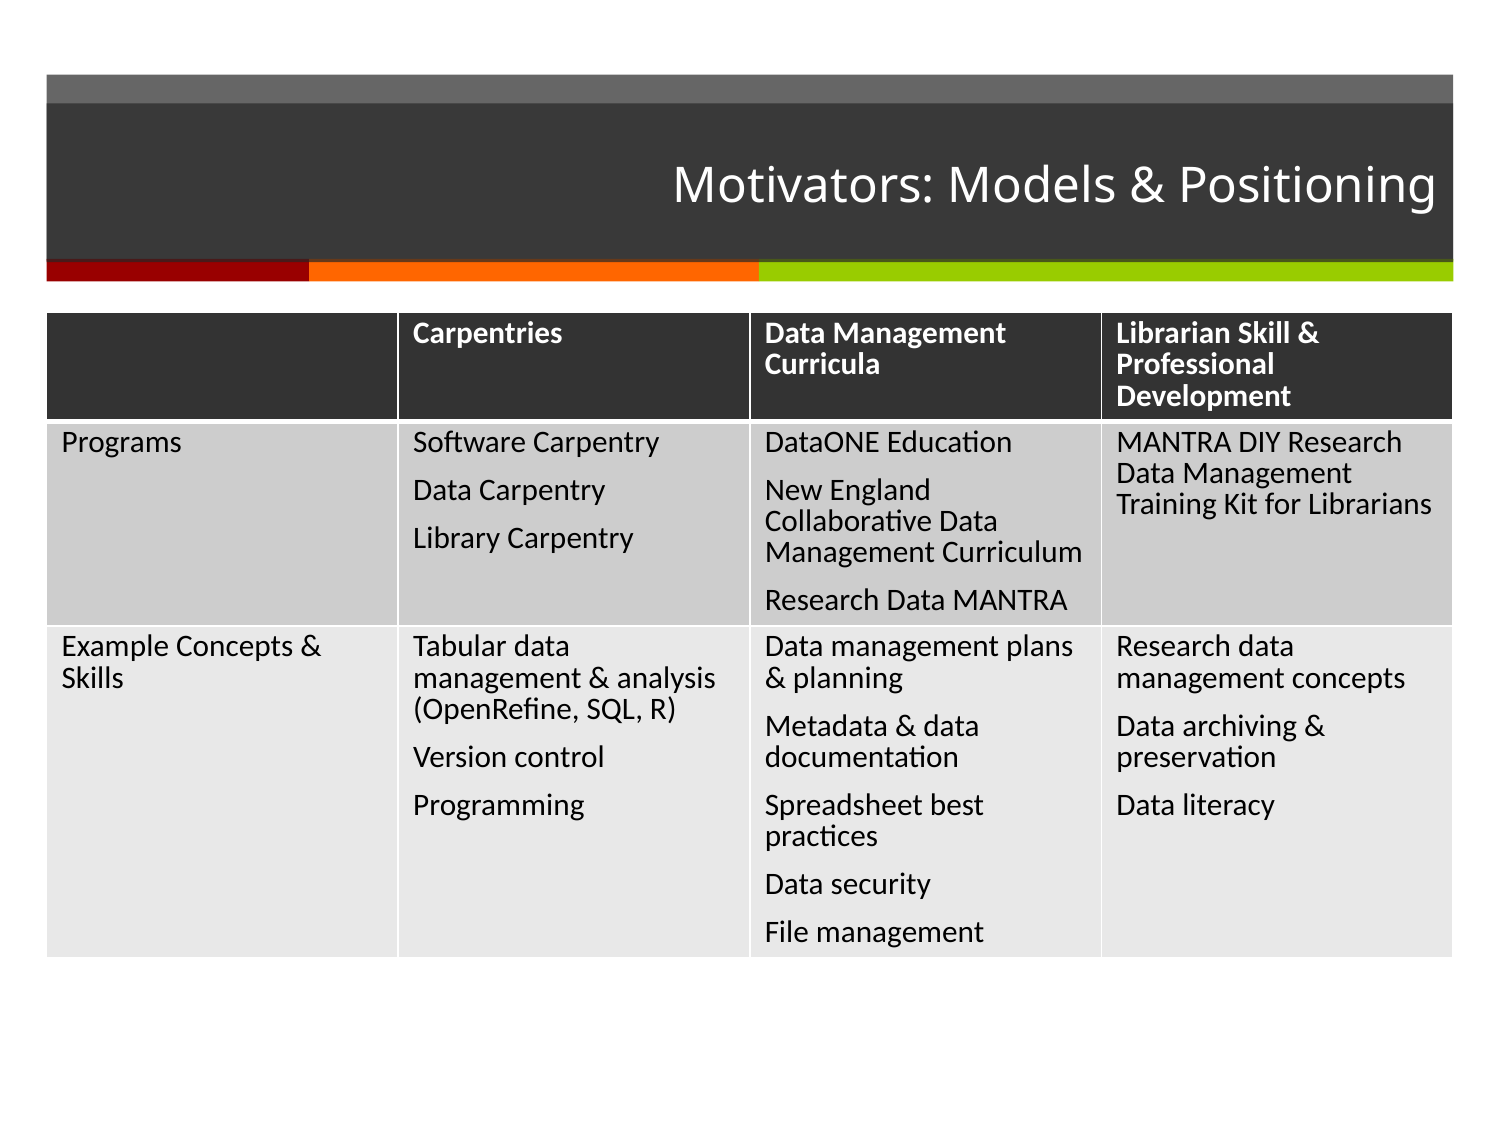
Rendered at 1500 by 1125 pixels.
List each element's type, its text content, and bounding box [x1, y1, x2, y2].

table_header Carpentries [399, 313, 749, 419]
title Motivators: Models & Positioning [46, 103, 1454, 263]
table_cell Software Carpentry Data Carpentry Library Carpentry [399, 424, 749, 625]
table_cell Data management plans & planning Metadata & data documentation Spreadsheet best practices Data security File management [751, 627, 1101, 957]
table_cell Example Concepts & Skills [47, 627, 397, 957]
table_cell Programs [47, 424, 397, 625]
table_header Librarian Skill & Professional Development [1102, 313, 1452, 419]
table_cell DataONE Education New England Collaborative Data Management Curriculum Research Data MANTRA [751, 424, 1101, 625]
table_header [47, 313, 397, 419]
table_header Data Management Curricula [751, 313, 1101, 419]
table_cell MANTRA DIY Research Data Management Training Kit for Librarians [1102, 424, 1452, 625]
table_cell Research data management concepts Data archiving & preservation Data literacy [1102, 627, 1452, 957]
table_cell Tabular data management & analysis (OpenRefine, SQL, R) Version control Programming [399, 627, 749, 957]
